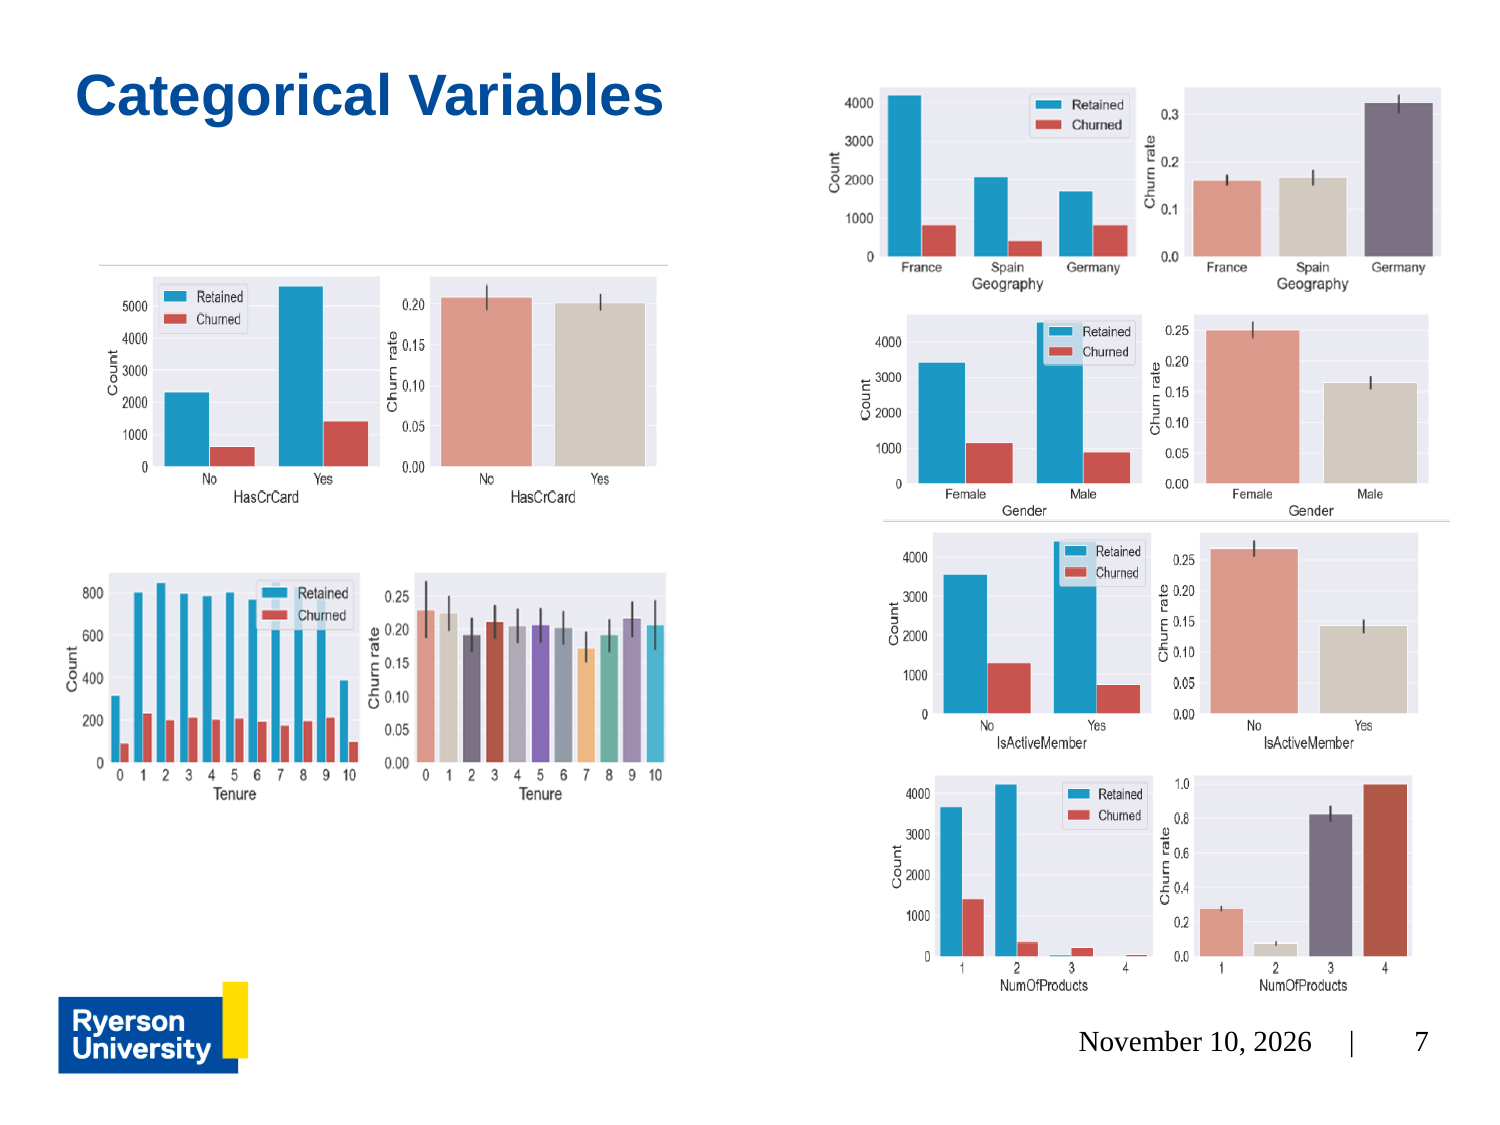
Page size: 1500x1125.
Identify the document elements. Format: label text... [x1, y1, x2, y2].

picture [0, 0, 1500, 1125]
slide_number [963, 1013, 1336, 1070]
slide_number 7 [1336, 1009, 1445, 1070]
title Categorical Variables [59, 64, 1446, 144]
